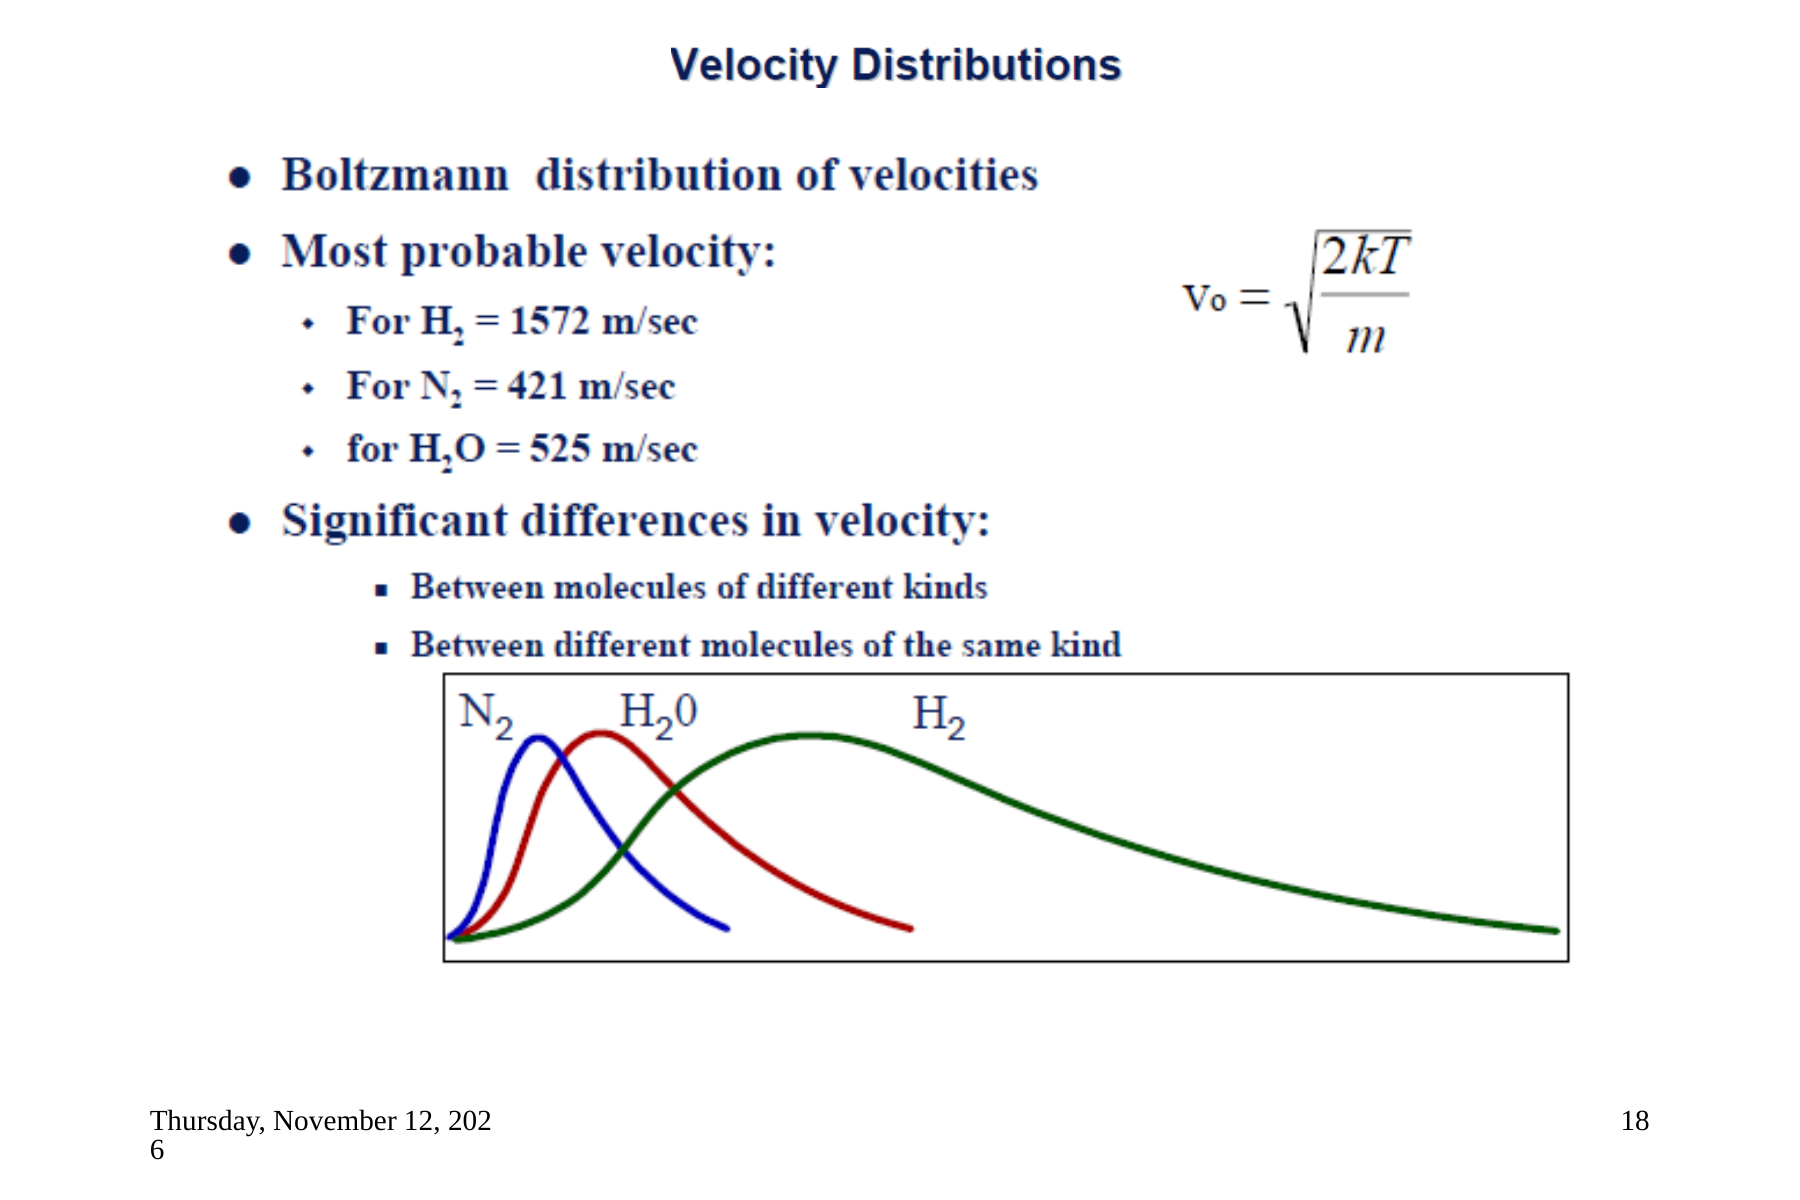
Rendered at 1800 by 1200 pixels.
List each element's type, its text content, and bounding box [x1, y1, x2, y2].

picture [199, 149, 1598, 976]
slide_number 18 [1289, 1092, 1666, 1174]
picture [670, 37, 1130, 88]
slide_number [134, 1092, 511, 1174]
